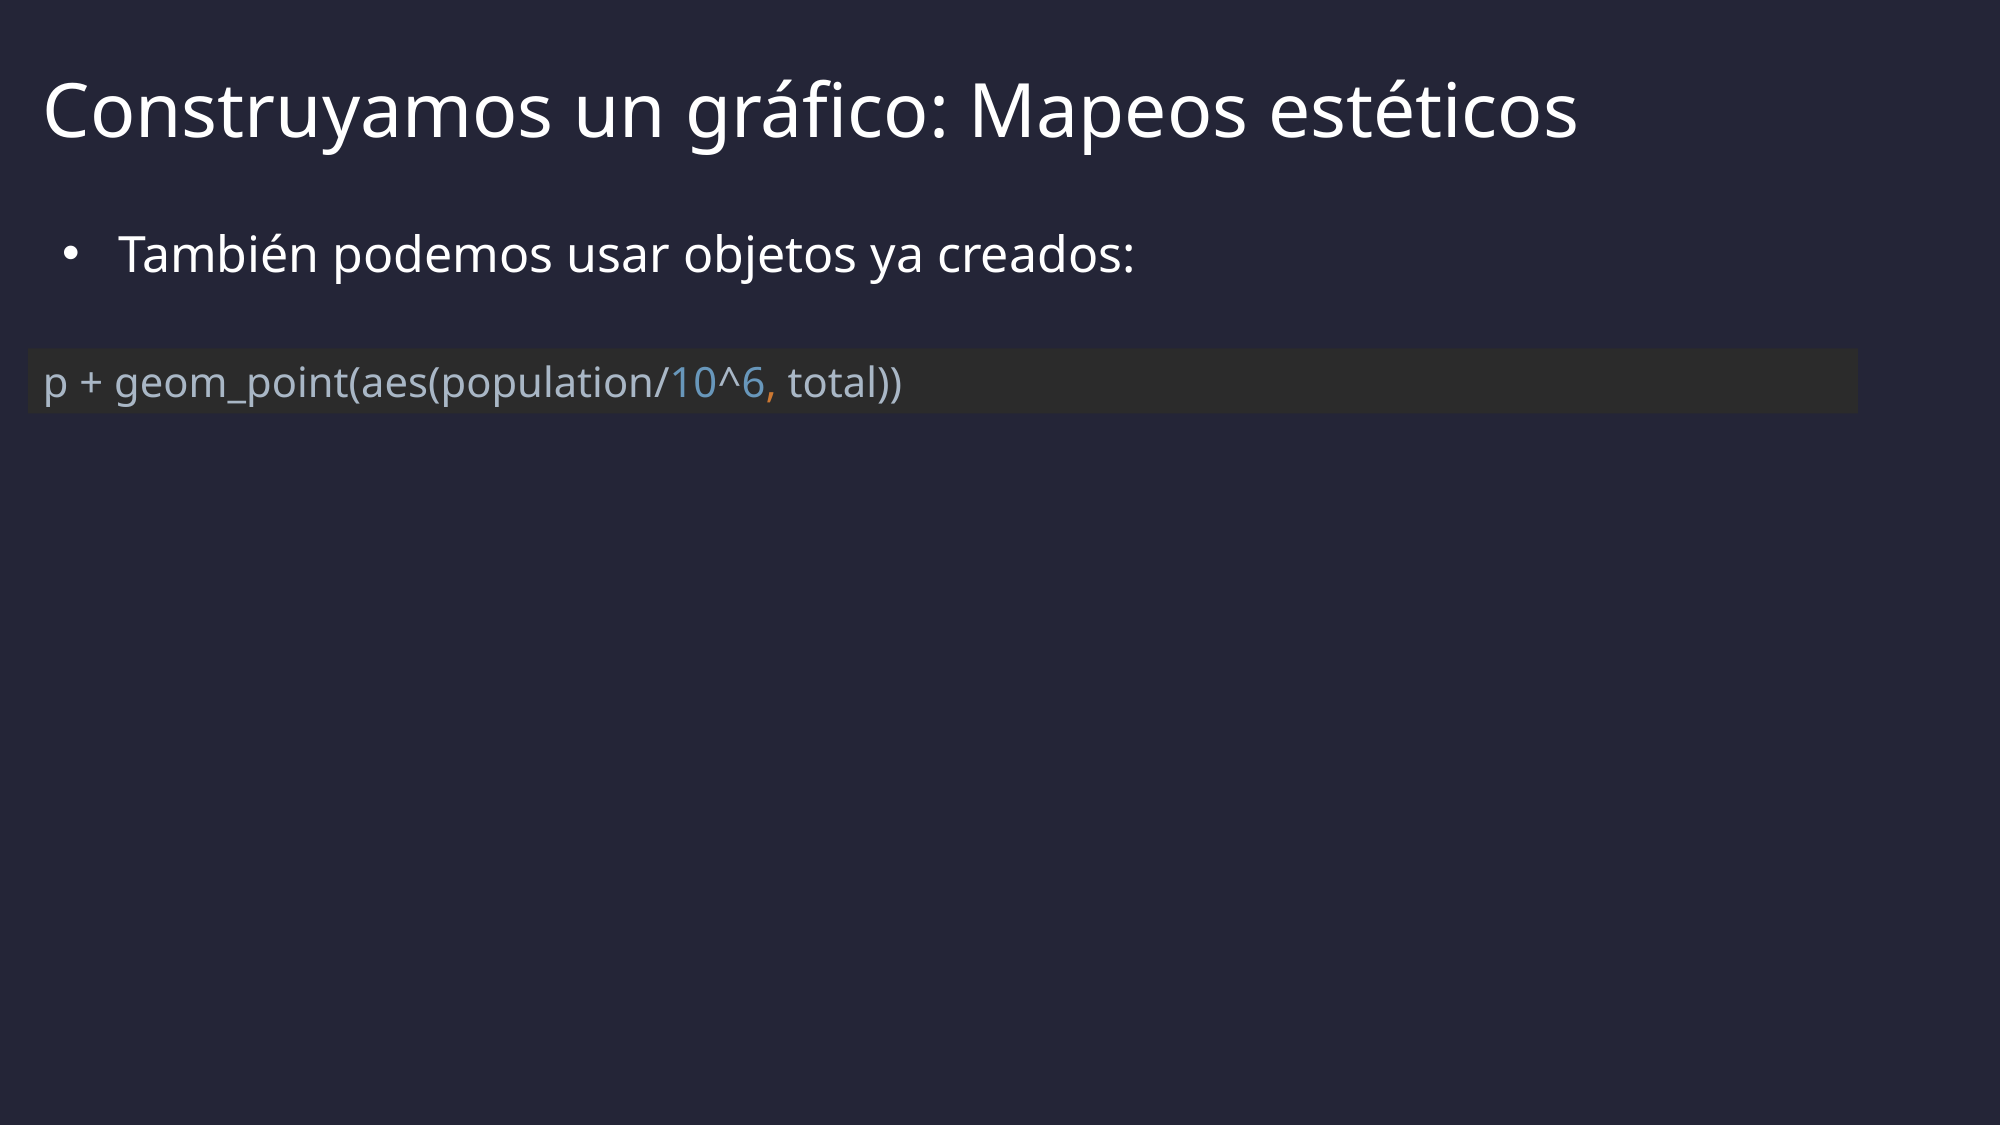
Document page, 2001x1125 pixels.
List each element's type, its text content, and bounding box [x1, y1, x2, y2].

title Construyamos un gráfico: Mapeos estéticos [27, 4, 1890, 223]
text_box p + geom_point(aes(population/10^6, total)) [27, 348, 1858, 414]
text_box También podemos usar objetos ya creados: [62, 222, 1856, 283]
